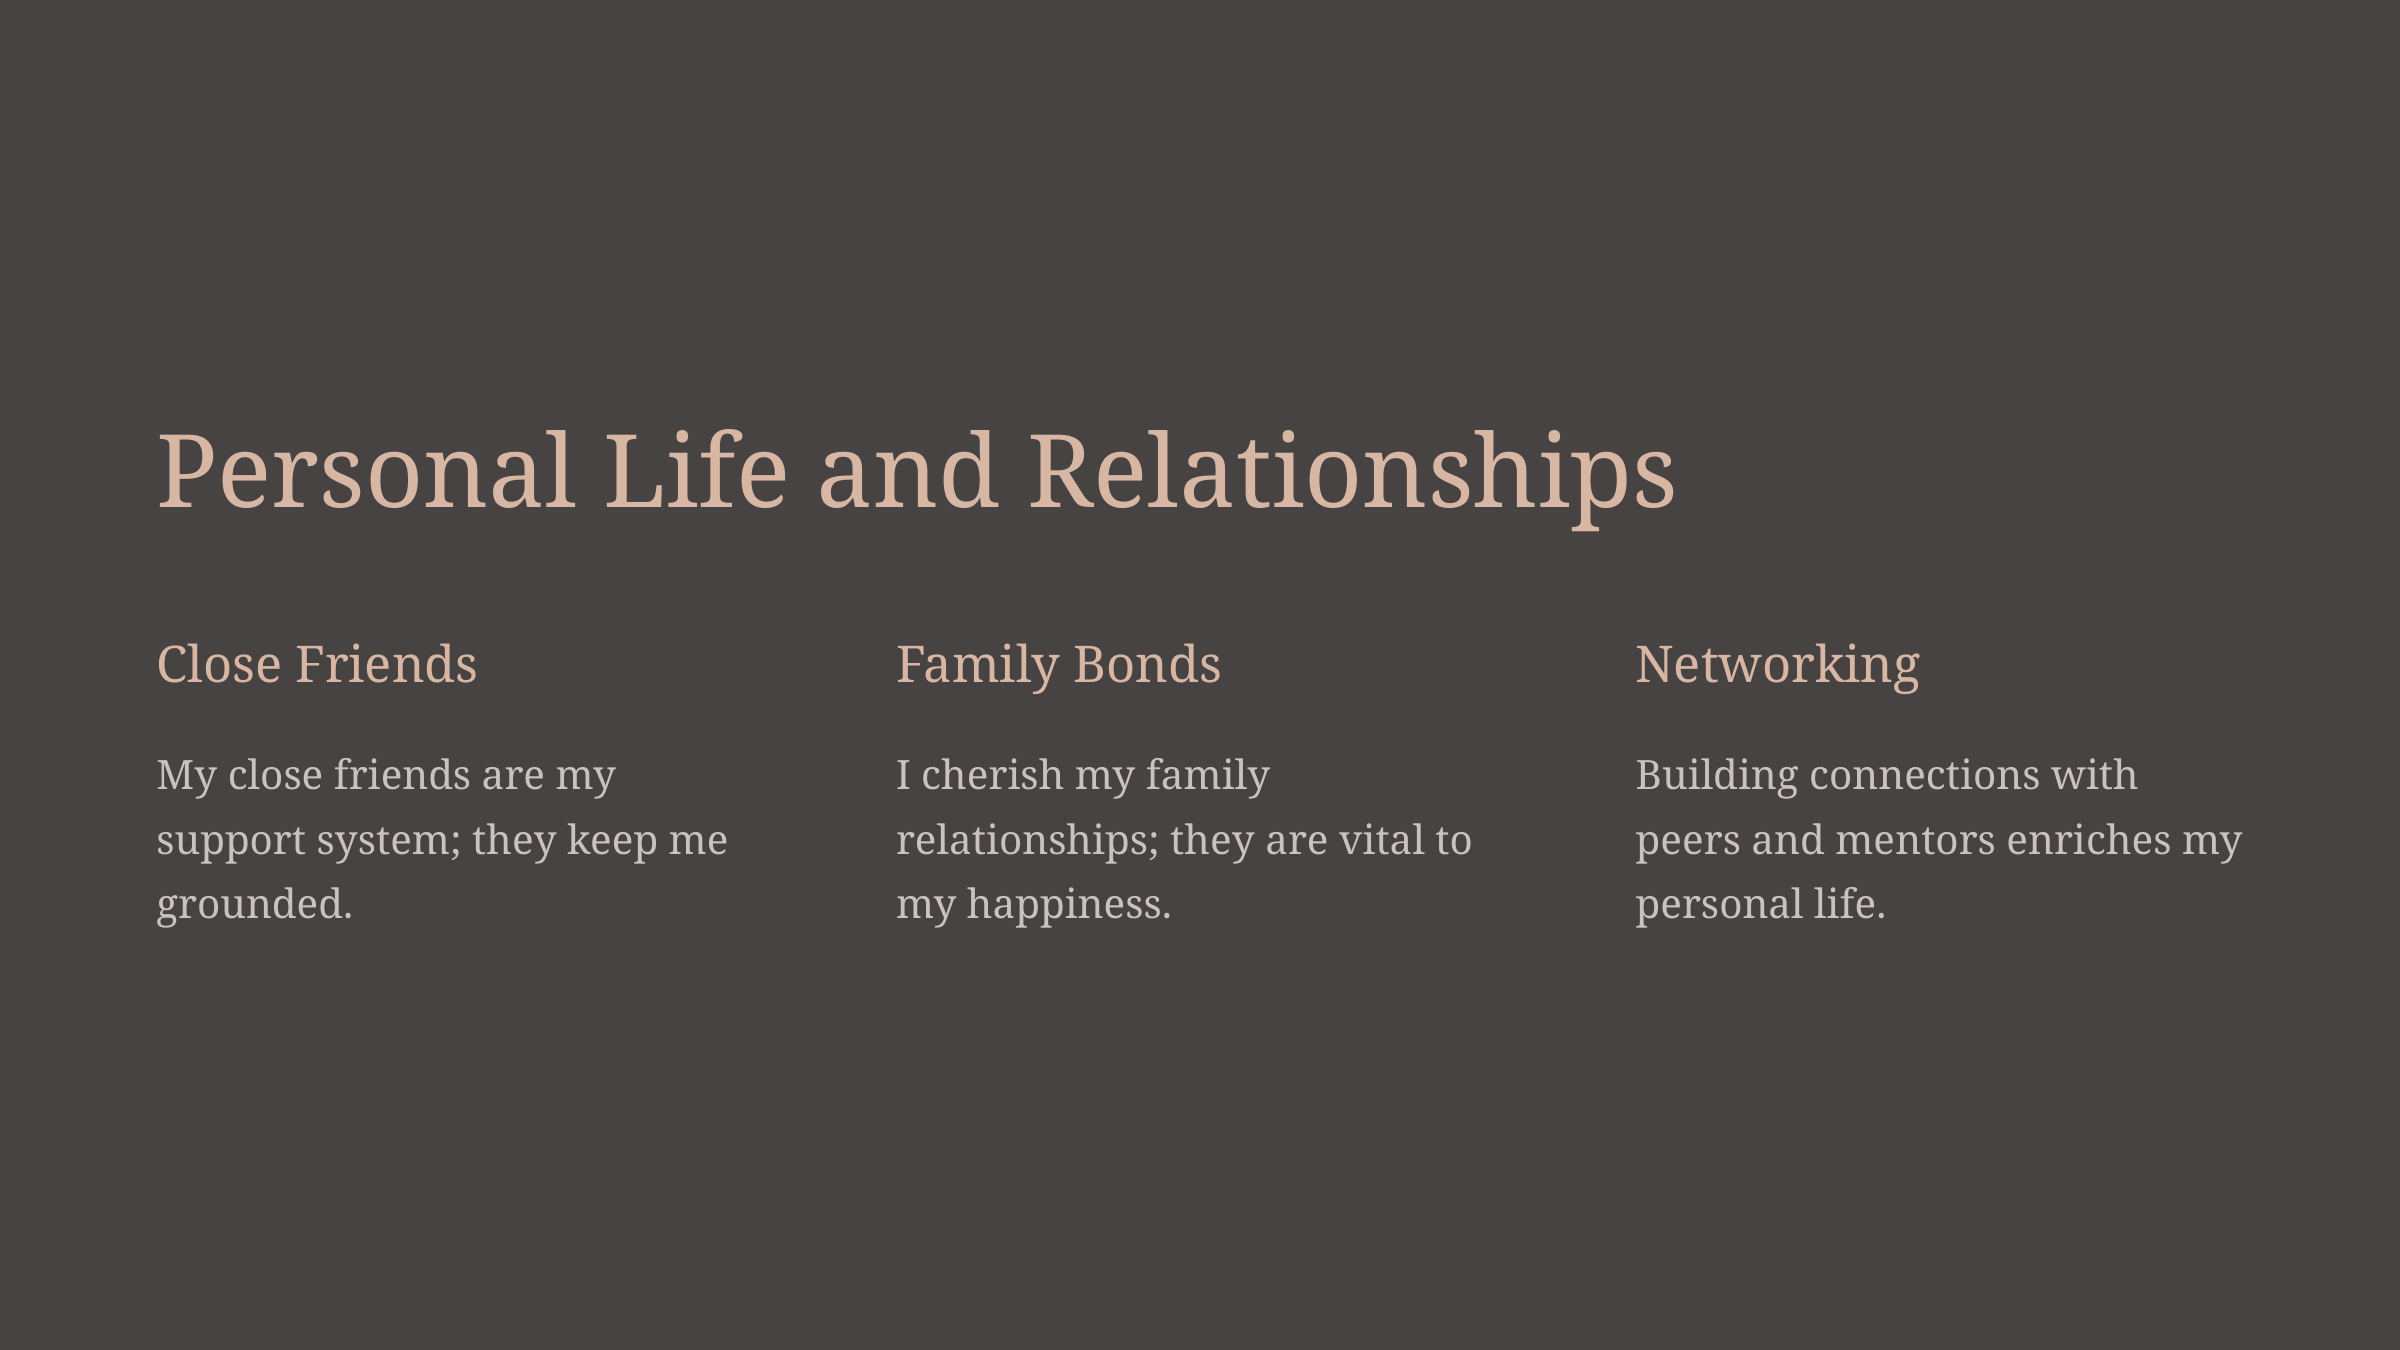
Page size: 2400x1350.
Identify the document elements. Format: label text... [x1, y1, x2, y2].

text_box Networking [1620, 621, 2128, 685]
text_box Building connections with peers and mentors enriches my personal life. [1620, 725, 2261, 920]
text_box I cherish my family relationships; they are vital to my happiness. [881, 725, 1521, 855]
text_box Close Friends [141, 621, 648, 685]
text_box Personal Life and Relationships [141, 393, 1560, 521]
text_box [0, 0, 2400, 1350]
text_box Family Bonds [881, 621, 1388, 685]
text_box My close friends are my support system; they keep me grounded. [141, 725, 782, 855]
